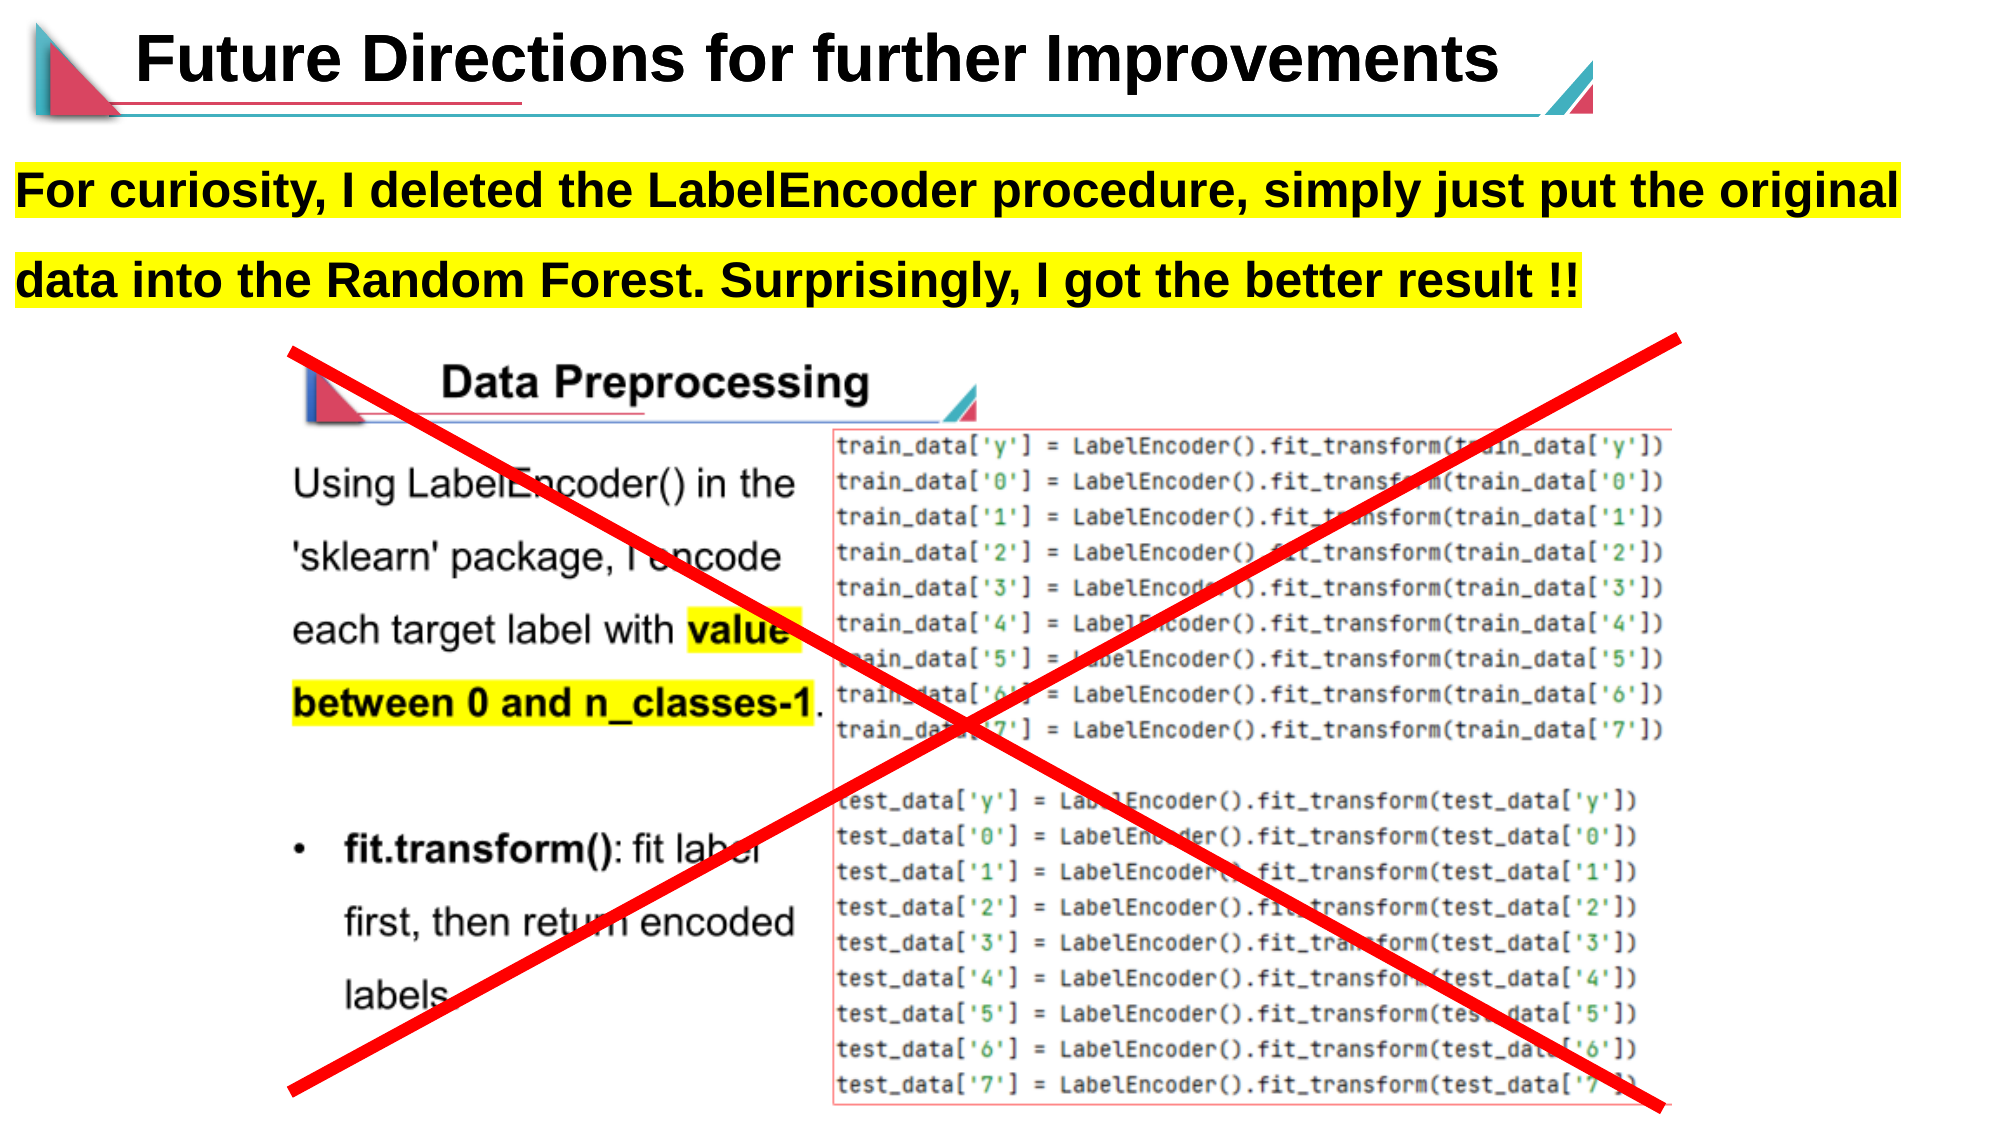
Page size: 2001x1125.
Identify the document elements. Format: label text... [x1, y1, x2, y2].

text_box For curiosity, I deleted the LabelEncoder procedure, simply just put the original data into the Random Forest. Surprisingly, I got the better result !! [0, 119, 2000, 315]
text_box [289, 337, 1680, 1093]
text_box [1537, 51, 1597, 119]
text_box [289, 1093, 1664, 1109]
text_box [50, 42, 122, 116]
picture [282, 342, 1672, 1125]
text_box [1562, 74, 1597, 117]
text_box [35, 22, 52, 116]
text_box Future Directions for further Improvements [91, 16, 1547, 103]
